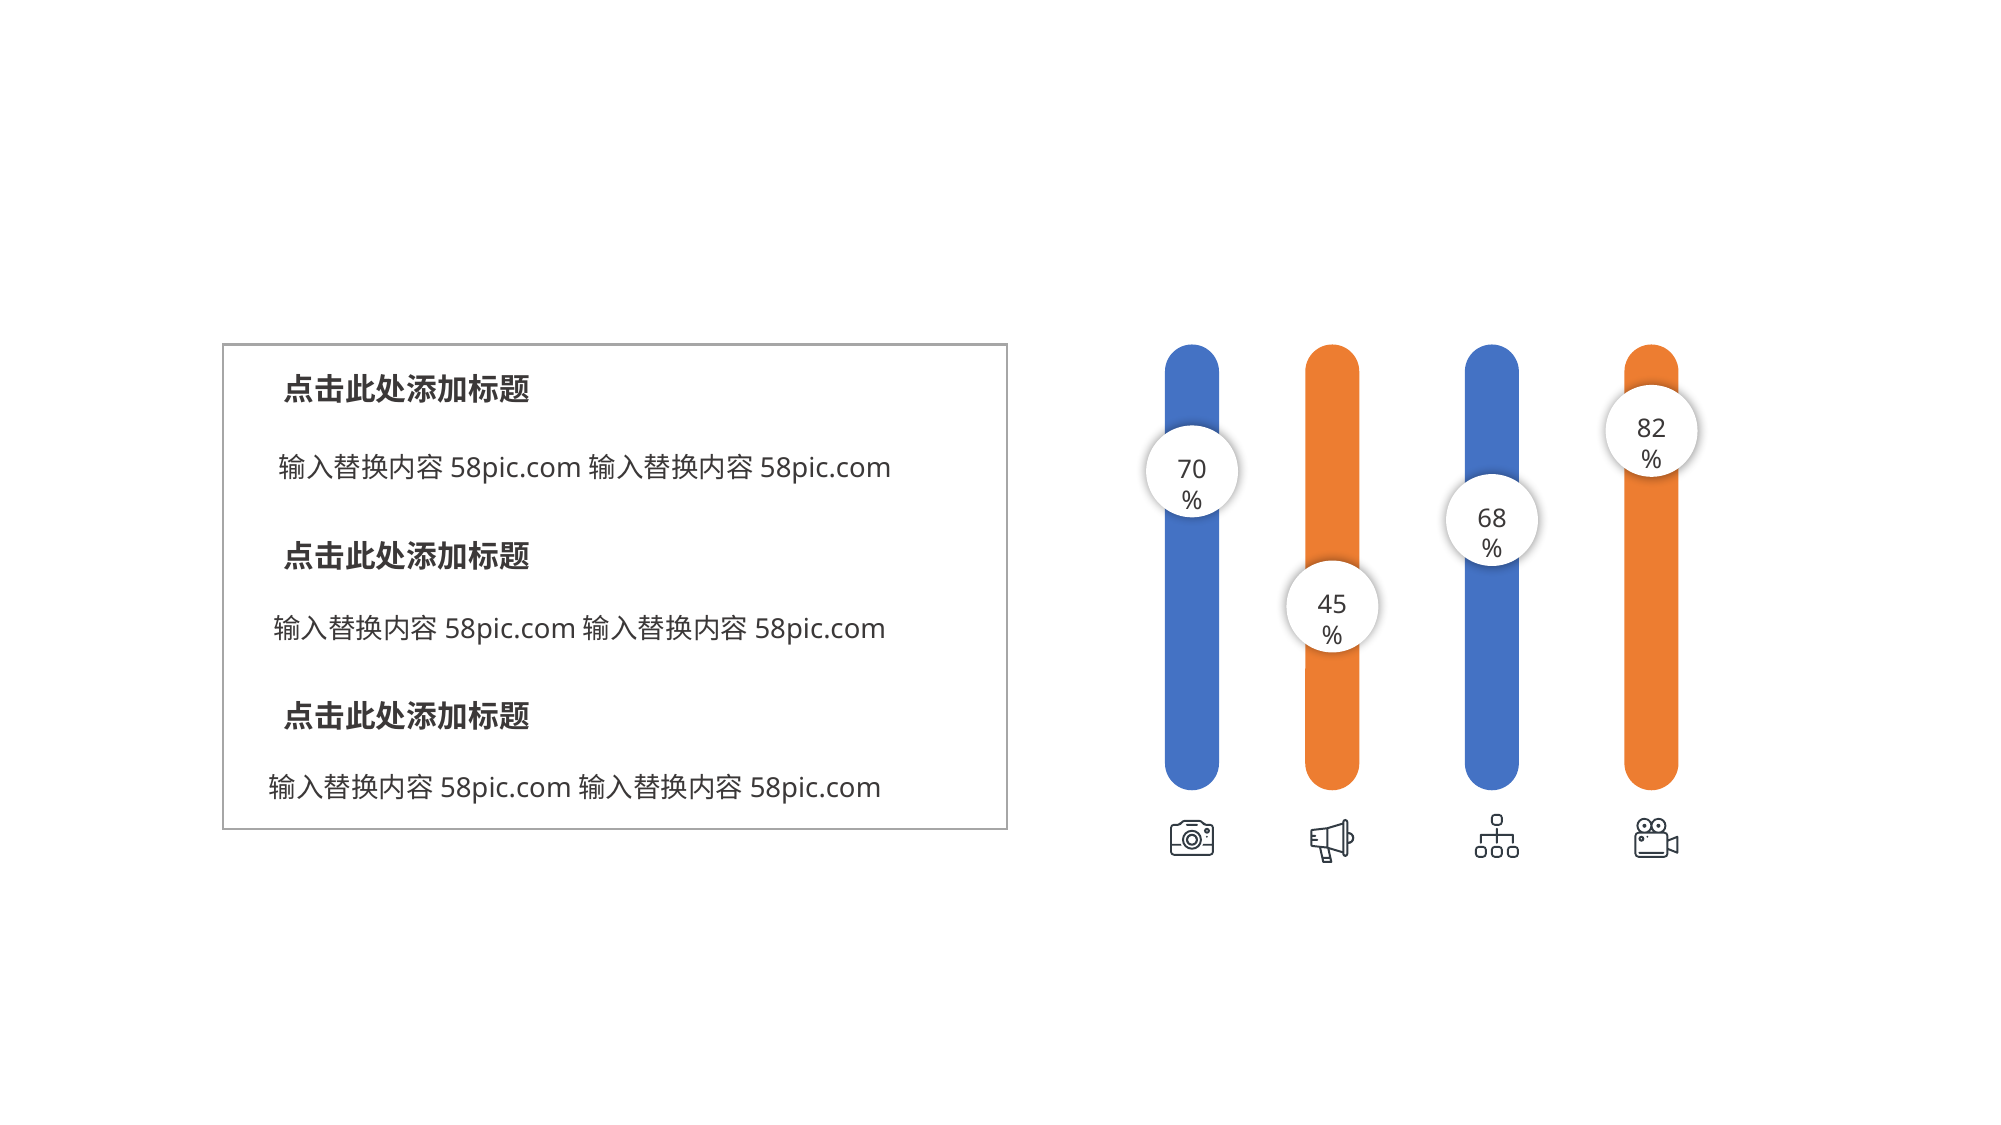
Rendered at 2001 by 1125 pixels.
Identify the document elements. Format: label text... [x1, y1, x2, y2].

text_box 68% [1448, 492, 1536, 572]
text_box [1490, 845, 1503, 858]
text_box 点击此处添加标题 [270, 511, 943, 581]
text_box [1163, 343, 1221, 426]
text_box [1474, 845, 1487, 858]
text_box [1536, 503, 1540, 537]
text_box 82% [1607, 403, 1696, 483]
text_box [1490, 813, 1503, 826]
text_box [1506, 845, 1519, 858]
text_box [1463, 343, 1520, 475]
text_box 输入替换内容58pic.com输入替换内容58pic.com [221, 586, 938, 651]
text_box [222, 343, 1008, 830]
text_box [1634, 817, 1679, 858]
text_box 点击此处添加标题 [270, 344, 943, 414]
text_box [1163, 524, 1221, 792]
text_box 输入替换内容58pic.com输入替换内容58pic.com [216, 746, 934, 811]
text_box 输入替换内容58pic.com输入替换内容58pic.com [261, 425, 909, 490]
text_box [1236, 454, 1240, 489]
text_box [1304, 343, 1361, 560]
text_box [1304, 659, 1361, 792]
text_box [1623, 483, 1680, 792]
text_box [1310, 818, 1355, 863]
text_box 70% [1148, 443, 1236, 524]
text_box 45% [1288, 578, 1377, 659]
text_box [1463, 572, 1520, 792]
text_box [1295, 559, 1370, 578]
text_box [1154, 424, 1230, 443]
text_box [1613, 383, 1690, 403]
text_box [1623, 343, 1680, 385]
text_box [1454, 473, 1530, 492]
text_box 点击此处添加标题 [270, 671, 943, 741]
text_box [1479, 827, 1514, 844]
text_box [1170, 819, 1214, 856]
